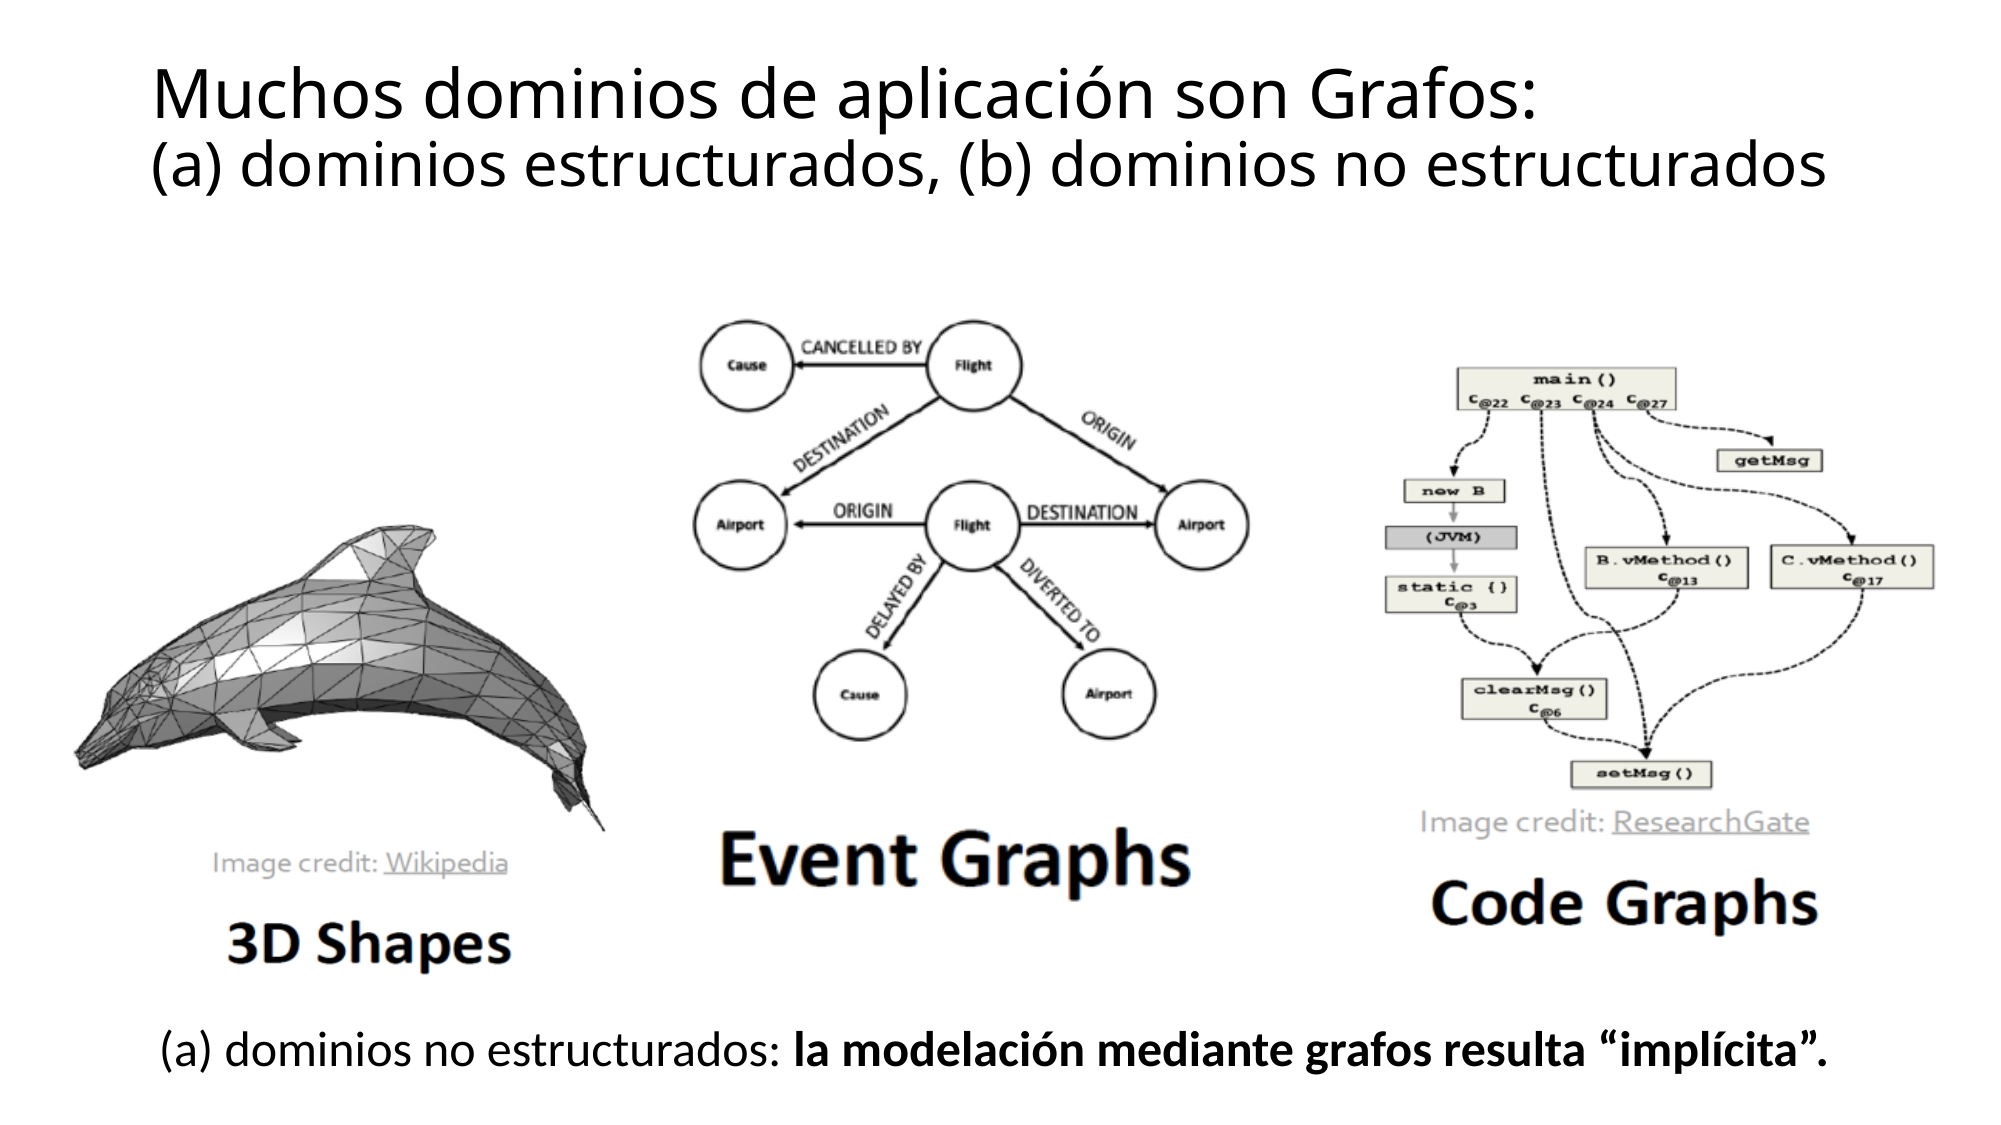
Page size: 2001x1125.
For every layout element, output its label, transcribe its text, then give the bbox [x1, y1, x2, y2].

text_box (a) dominios no estructurados: la modelación mediante grafos resulta “implícita”. [144, 1009, 1845, 1084]
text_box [43, 215, 1955, 997]
title Muchos dominios de aplicación son Grafos: (a) dominios estructurados, (b) dominios no estructurados [136, 20, 1862, 215]
